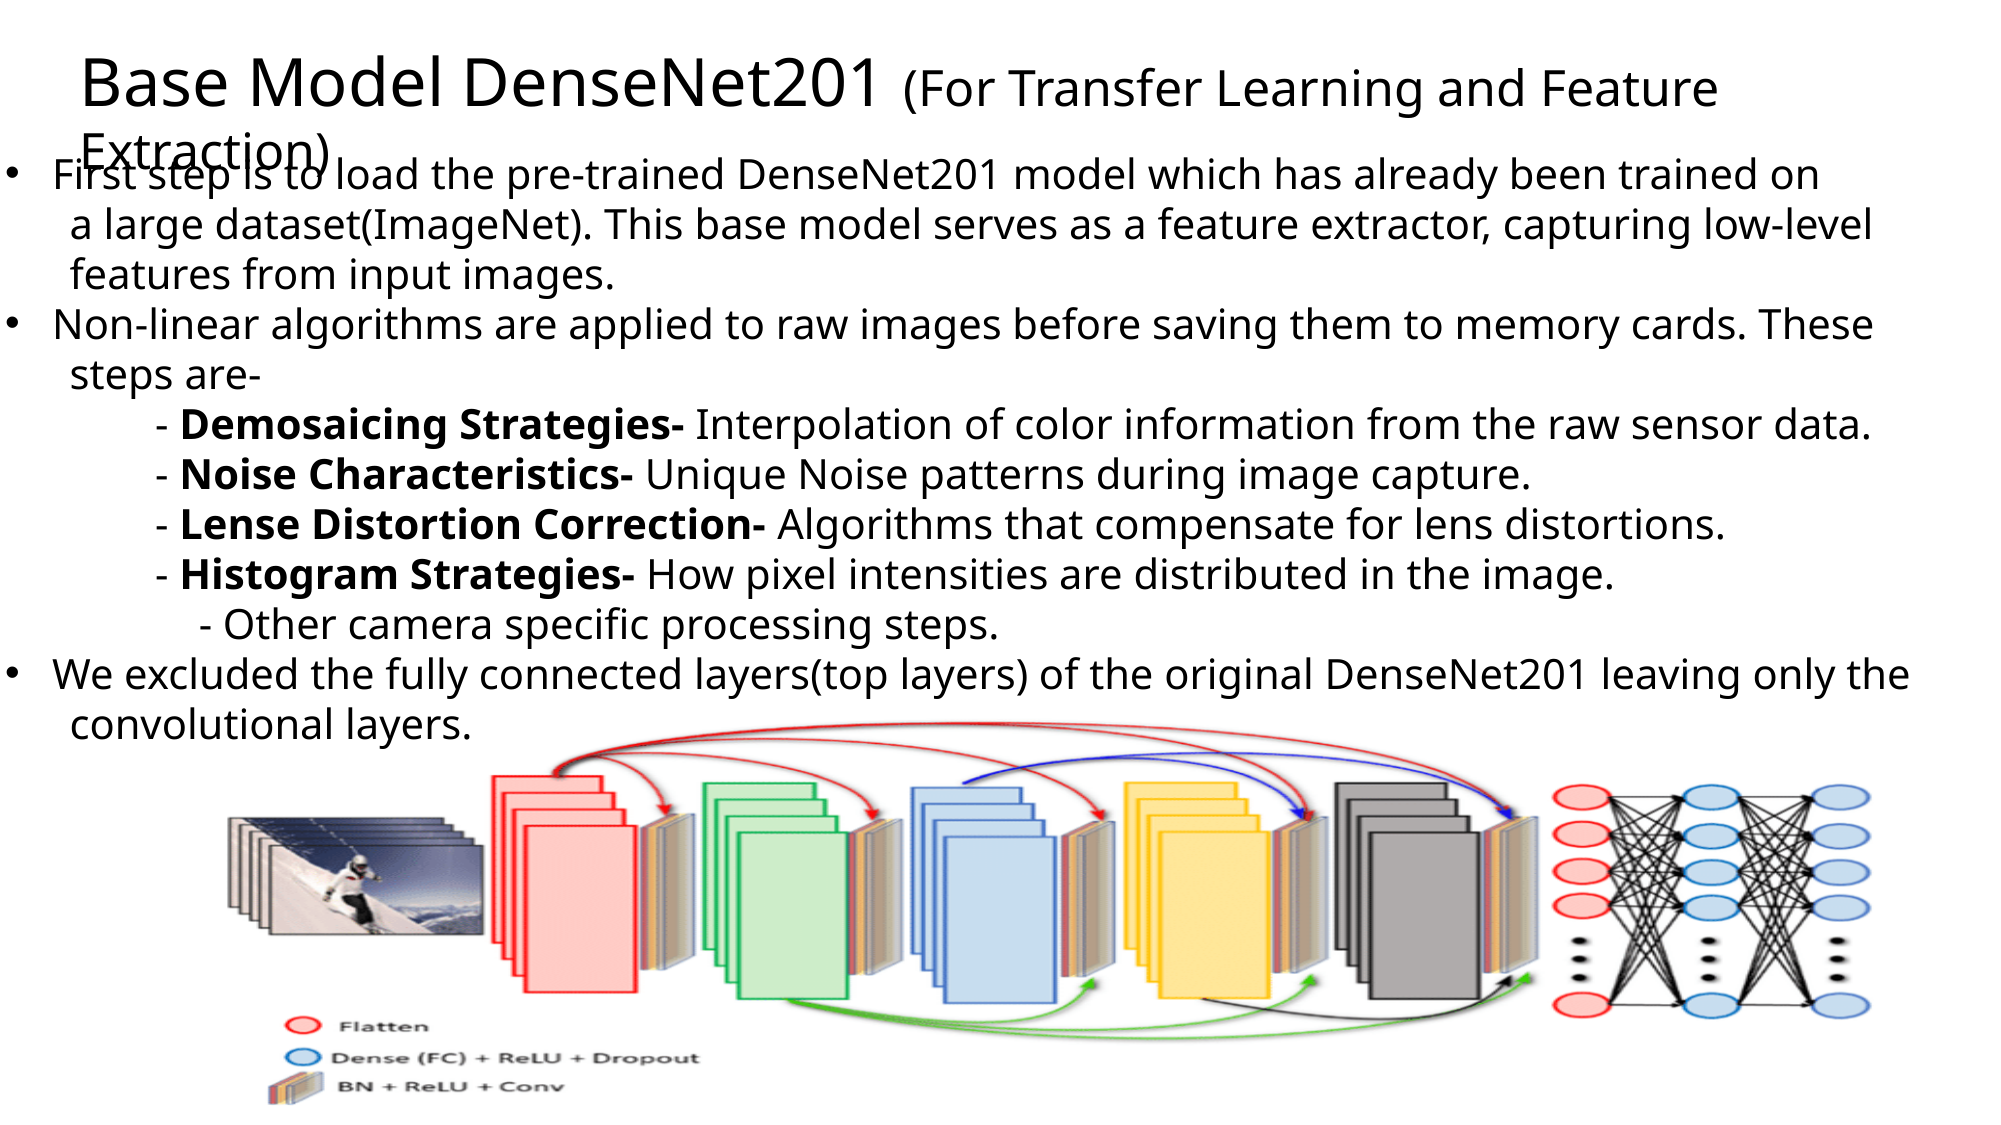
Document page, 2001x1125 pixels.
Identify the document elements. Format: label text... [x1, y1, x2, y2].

text_box First step is to load the pre-trained DenseNet201 model which has already been trained on a large dataset(ImageNet). This base model serves as a feature extractor, capturing low-level features from input images. Non-linear algorithms are applied to raw images before saving them to memory cards. These steps are- - Demosaicing Strategies- Interpolation of color information from the raw sensor data. - Noise Characteristics- Unique Noise patterns during image capture. - Lense Distortion Correction- Algorithms that compensate for lens distortions. - Histogram Strategies- How pixel intensities are distributed in the image. - Other camera specific processing steps. We excluded the fully connected layers(top layers) of the original DenseNet201 leaving only the convolutional layers. [0, 140, 1937, 800]
picture [225, 717, 1875, 1108]
text_box Base Model DenseNet201 (For Transfer Learning and Feature Extraction) [65, 32, 1909, 140]
